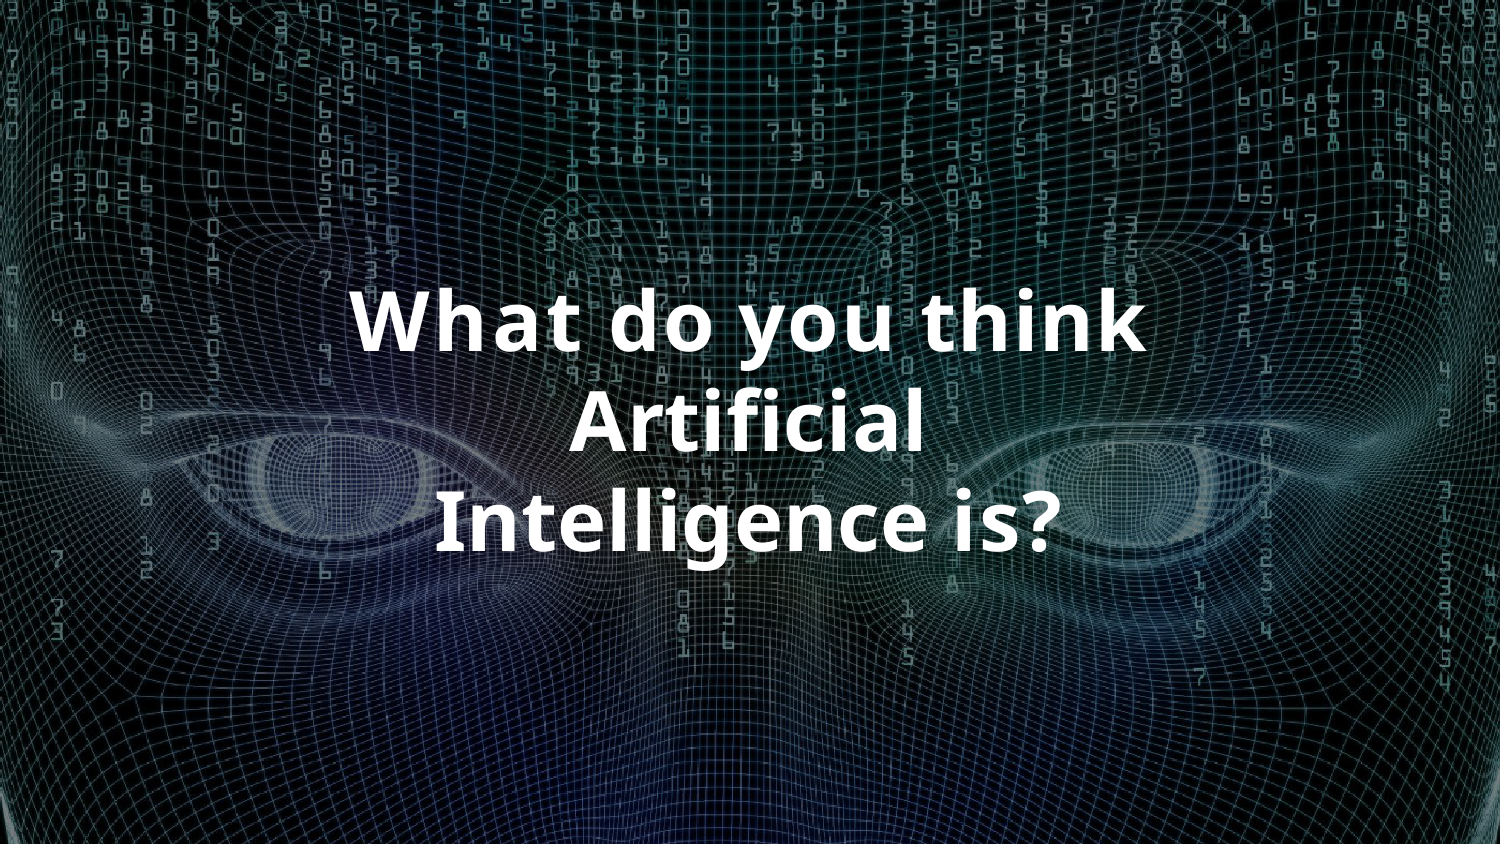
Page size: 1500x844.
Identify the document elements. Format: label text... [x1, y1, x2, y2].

title What do you think Artificial Intelligence is? [330, 266, 1166, 569]
picture [0, 0, 1500, 844]
